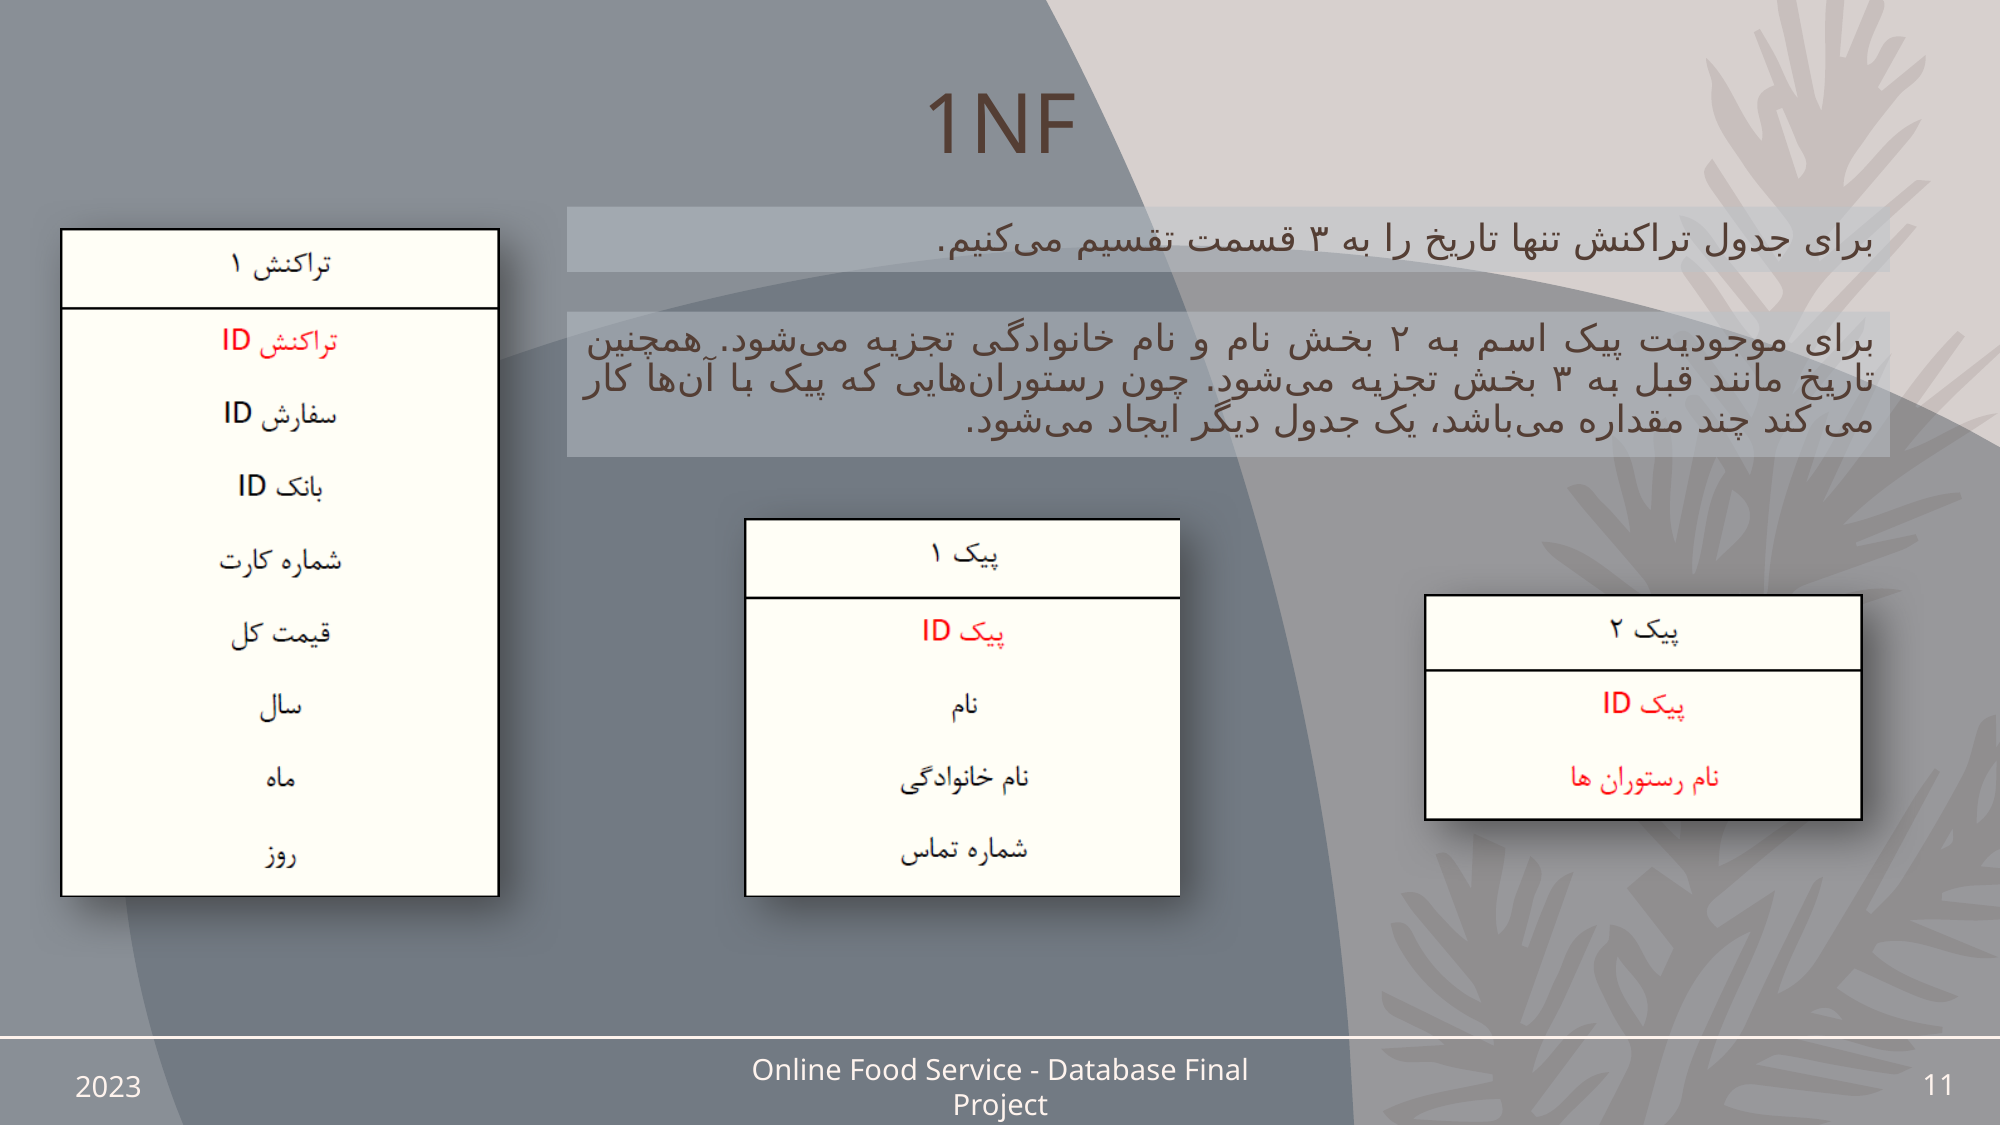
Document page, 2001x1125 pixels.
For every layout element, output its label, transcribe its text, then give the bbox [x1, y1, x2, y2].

picture [59, 227, 500, 897]
footer Online Food Service - Database Final Project [718, 1060, 1283, 1112]
picture [1424, 594, 1863, 821]
slide_number 2023 [60, 1060, 222, 1112]
slide_number 11 [1808, 1060, 1971, 1112]
picture [744, 518, 1181, 897]
title 1NF [137, 70, 1863, 183]
text_box برای موجودیت پیک اسم به ۲ بخش نام و نام خانوادگی تجزیه می‌شود. همچنین تاریخ مانند قبل به ۳ بخش تجزیه می‌شود. چون رستوران‌هایی که پیک با آن‌ها کار می کند چند مقداره می‌باشد، یک جدول دیگر ایجاد می‌شود. [567, 311, 1890, 457]
text_box برای جدول تراکنش تنها تاریخ را به ۳ قسمت تقسیم می‌کنیم. [567, 206, 1890, 272]
